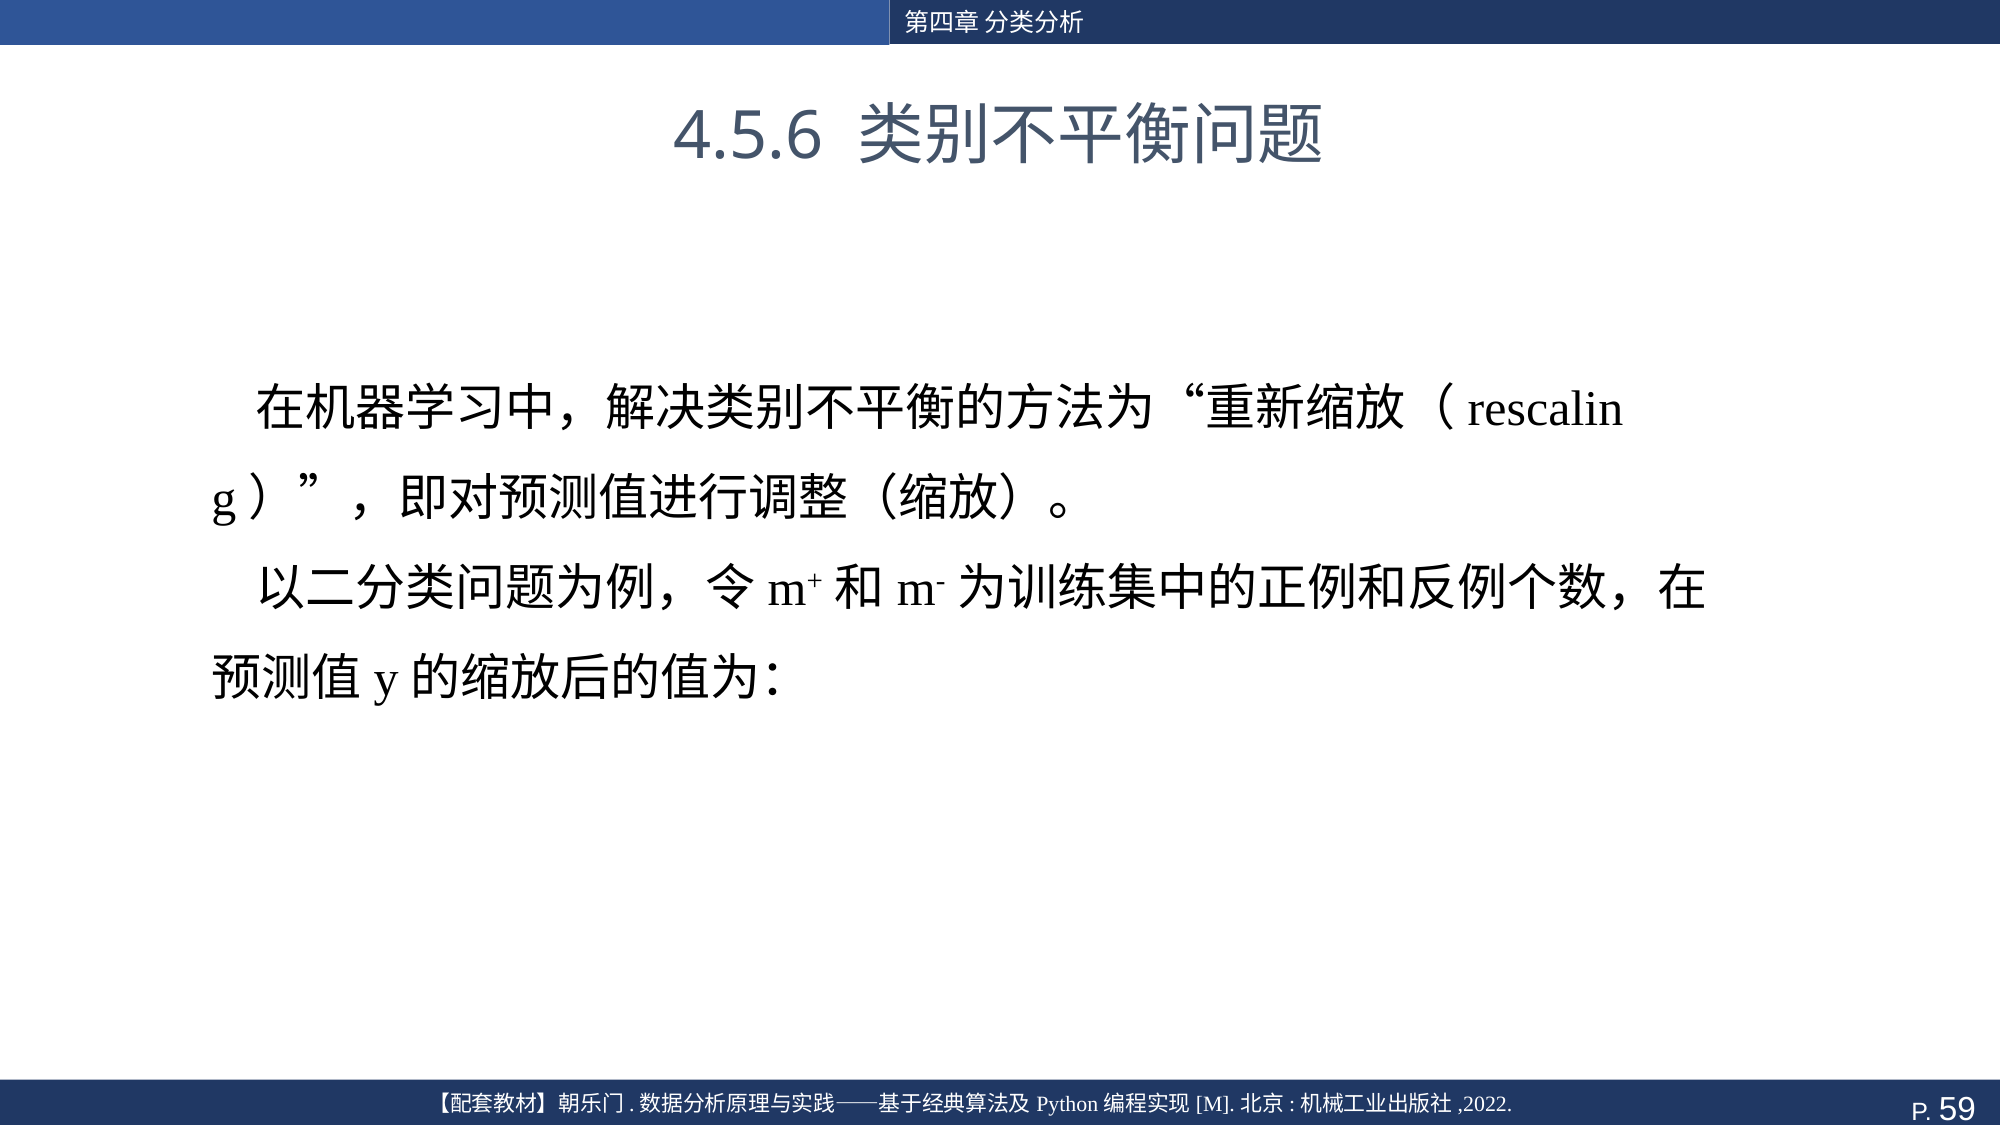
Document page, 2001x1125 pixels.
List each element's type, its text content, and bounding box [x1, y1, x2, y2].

title 4.5.6 类别不平衡问题 [64, 64, 1934, 200]
